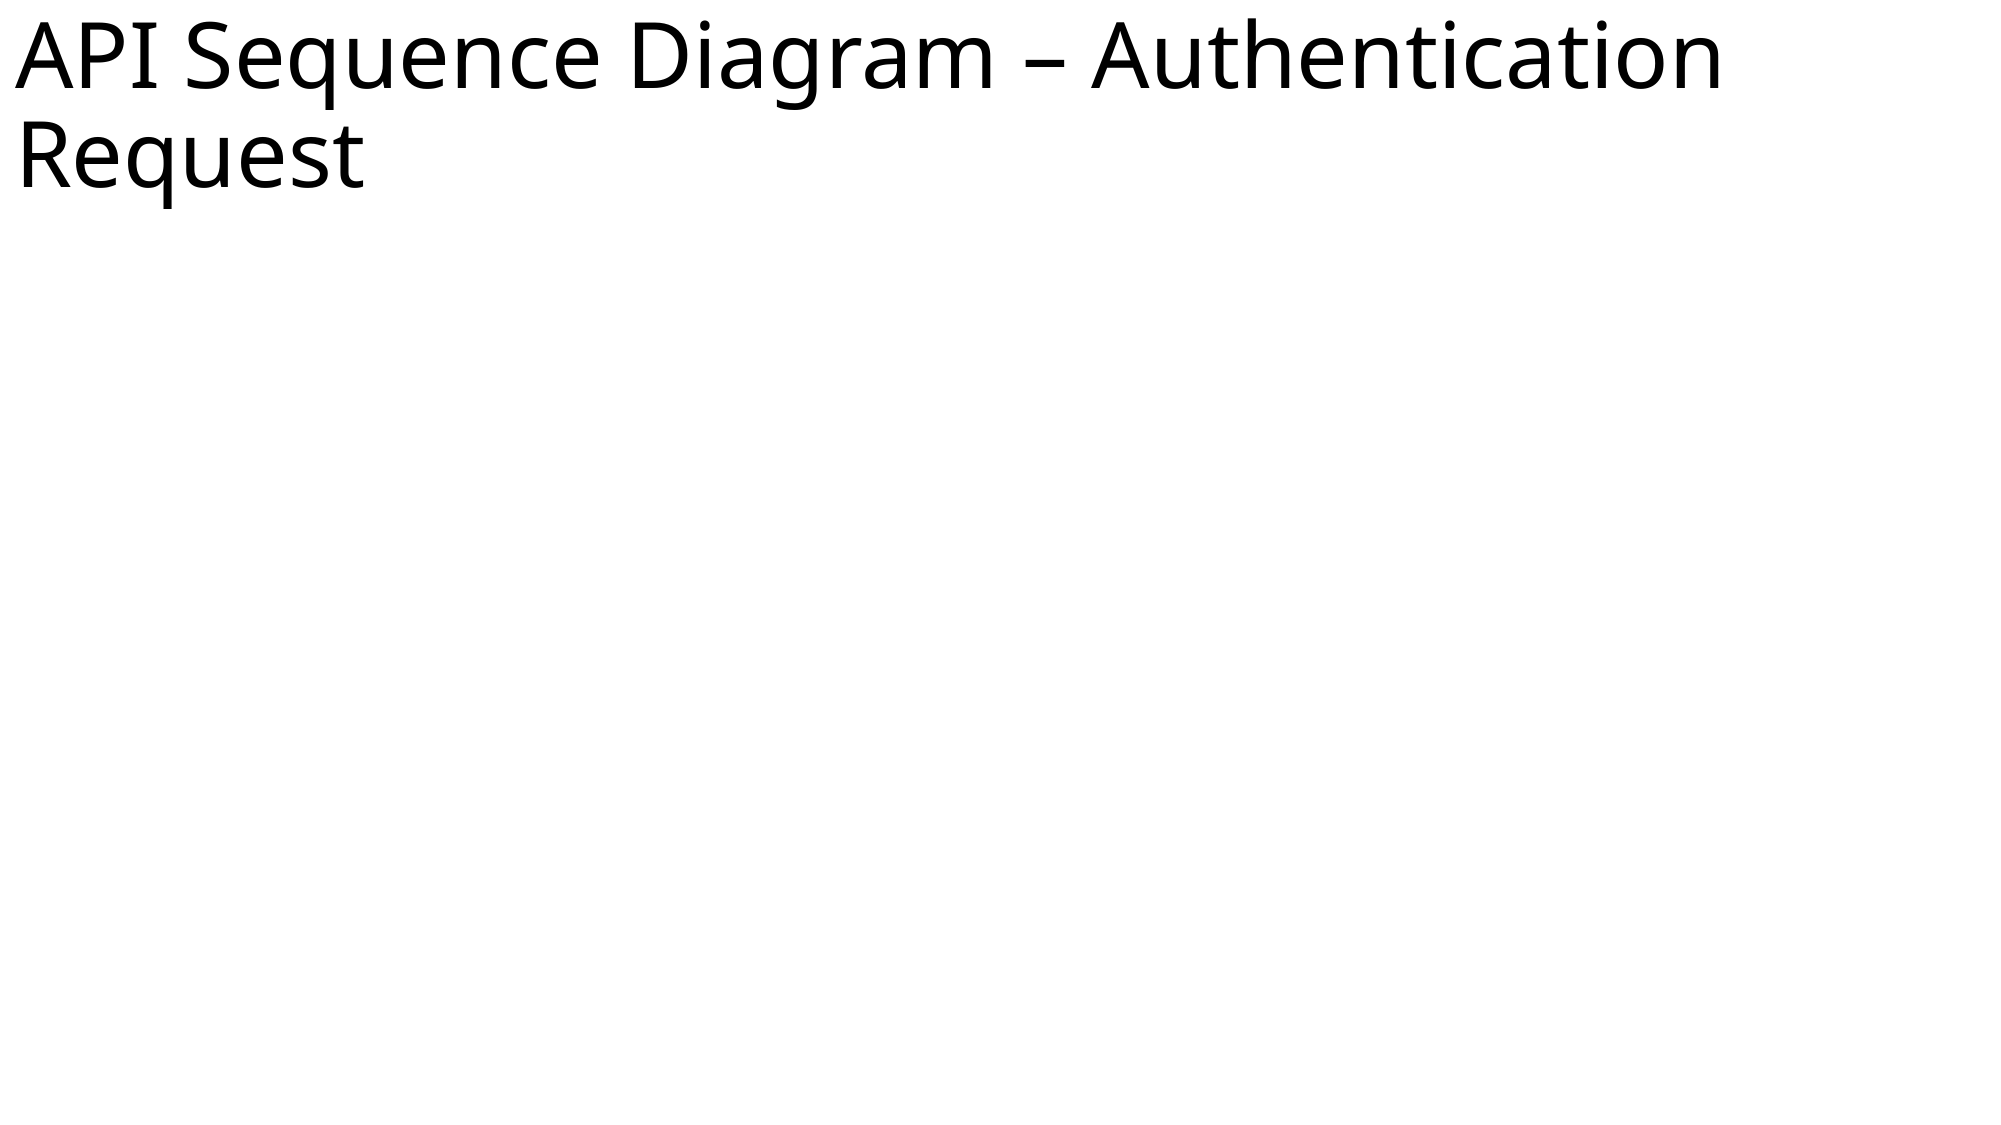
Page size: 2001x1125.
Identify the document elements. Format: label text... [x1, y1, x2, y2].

title API Sequence Diagram – Authentication Request [0, 0, 1933, 218]
